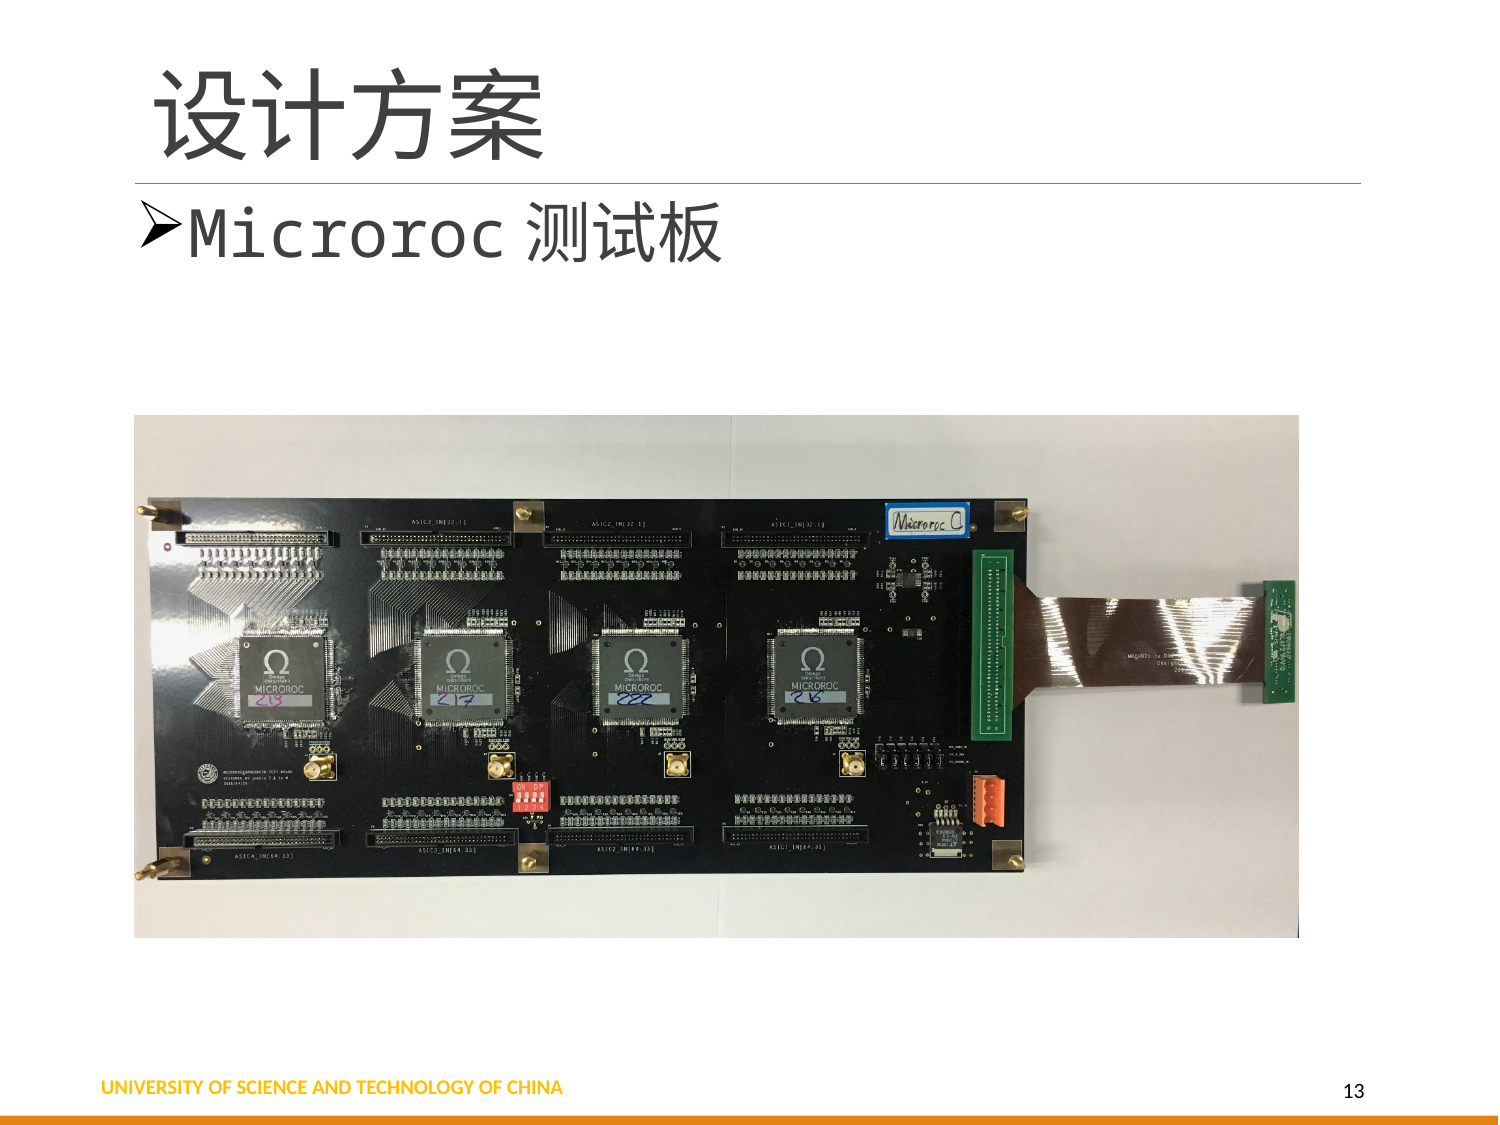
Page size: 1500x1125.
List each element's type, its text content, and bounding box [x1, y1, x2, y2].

slide_number 13 [1218, 1059, 1380, 1120]
list Microroc测试板 [135, 192, 1373, 1048]
picture [134, 414, 1300, 939]
title 设计方案 [135, 47, 1373, 181]
